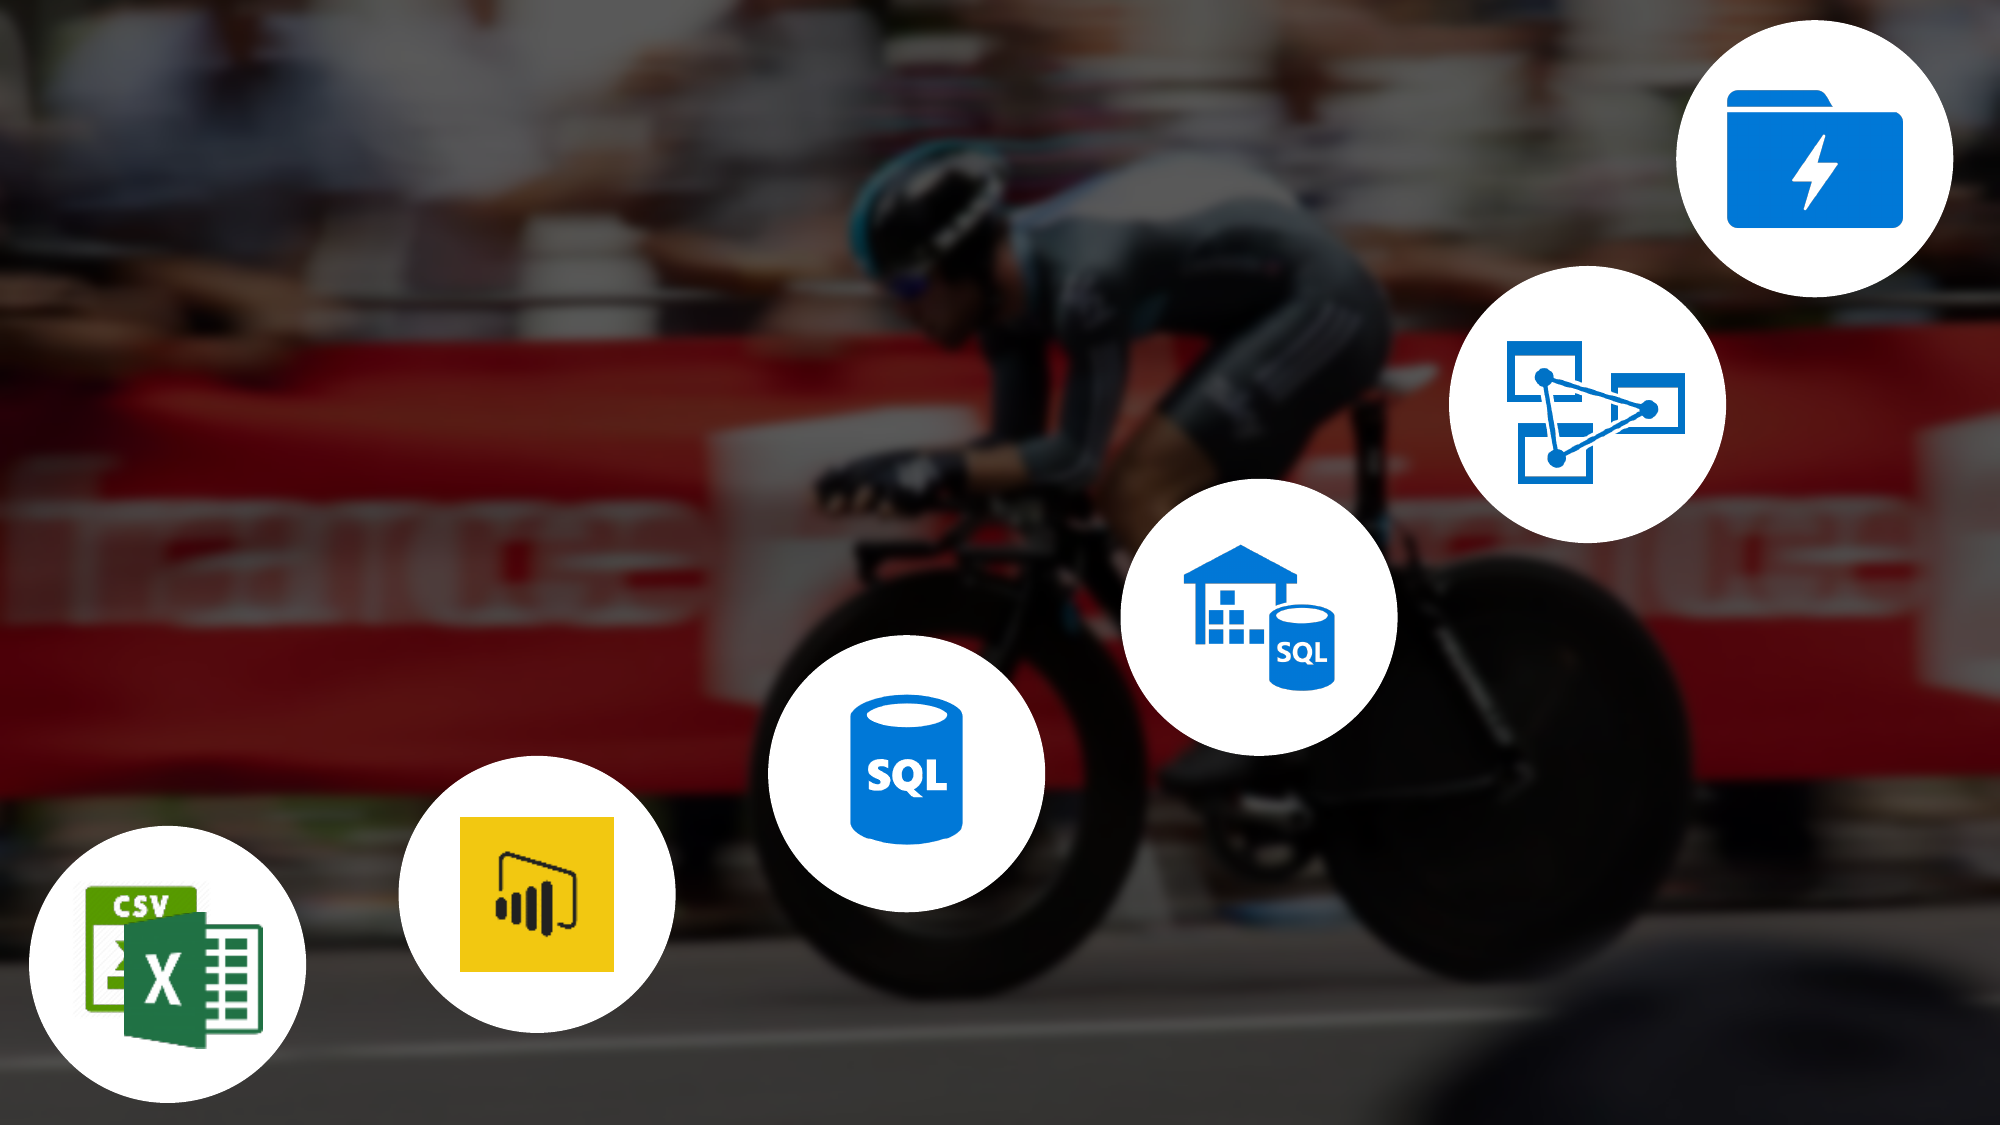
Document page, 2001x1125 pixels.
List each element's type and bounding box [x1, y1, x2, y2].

text_box [1676, 20, 1954, 298]
text_box [768, 635, 1046, 913]
text_box [29, 825, 307, 1103]
text_box [1449, 265, 1727, 544]
picture [0, 0, 2000, 1125]
text_box [1120, 478, 1398, 756]
